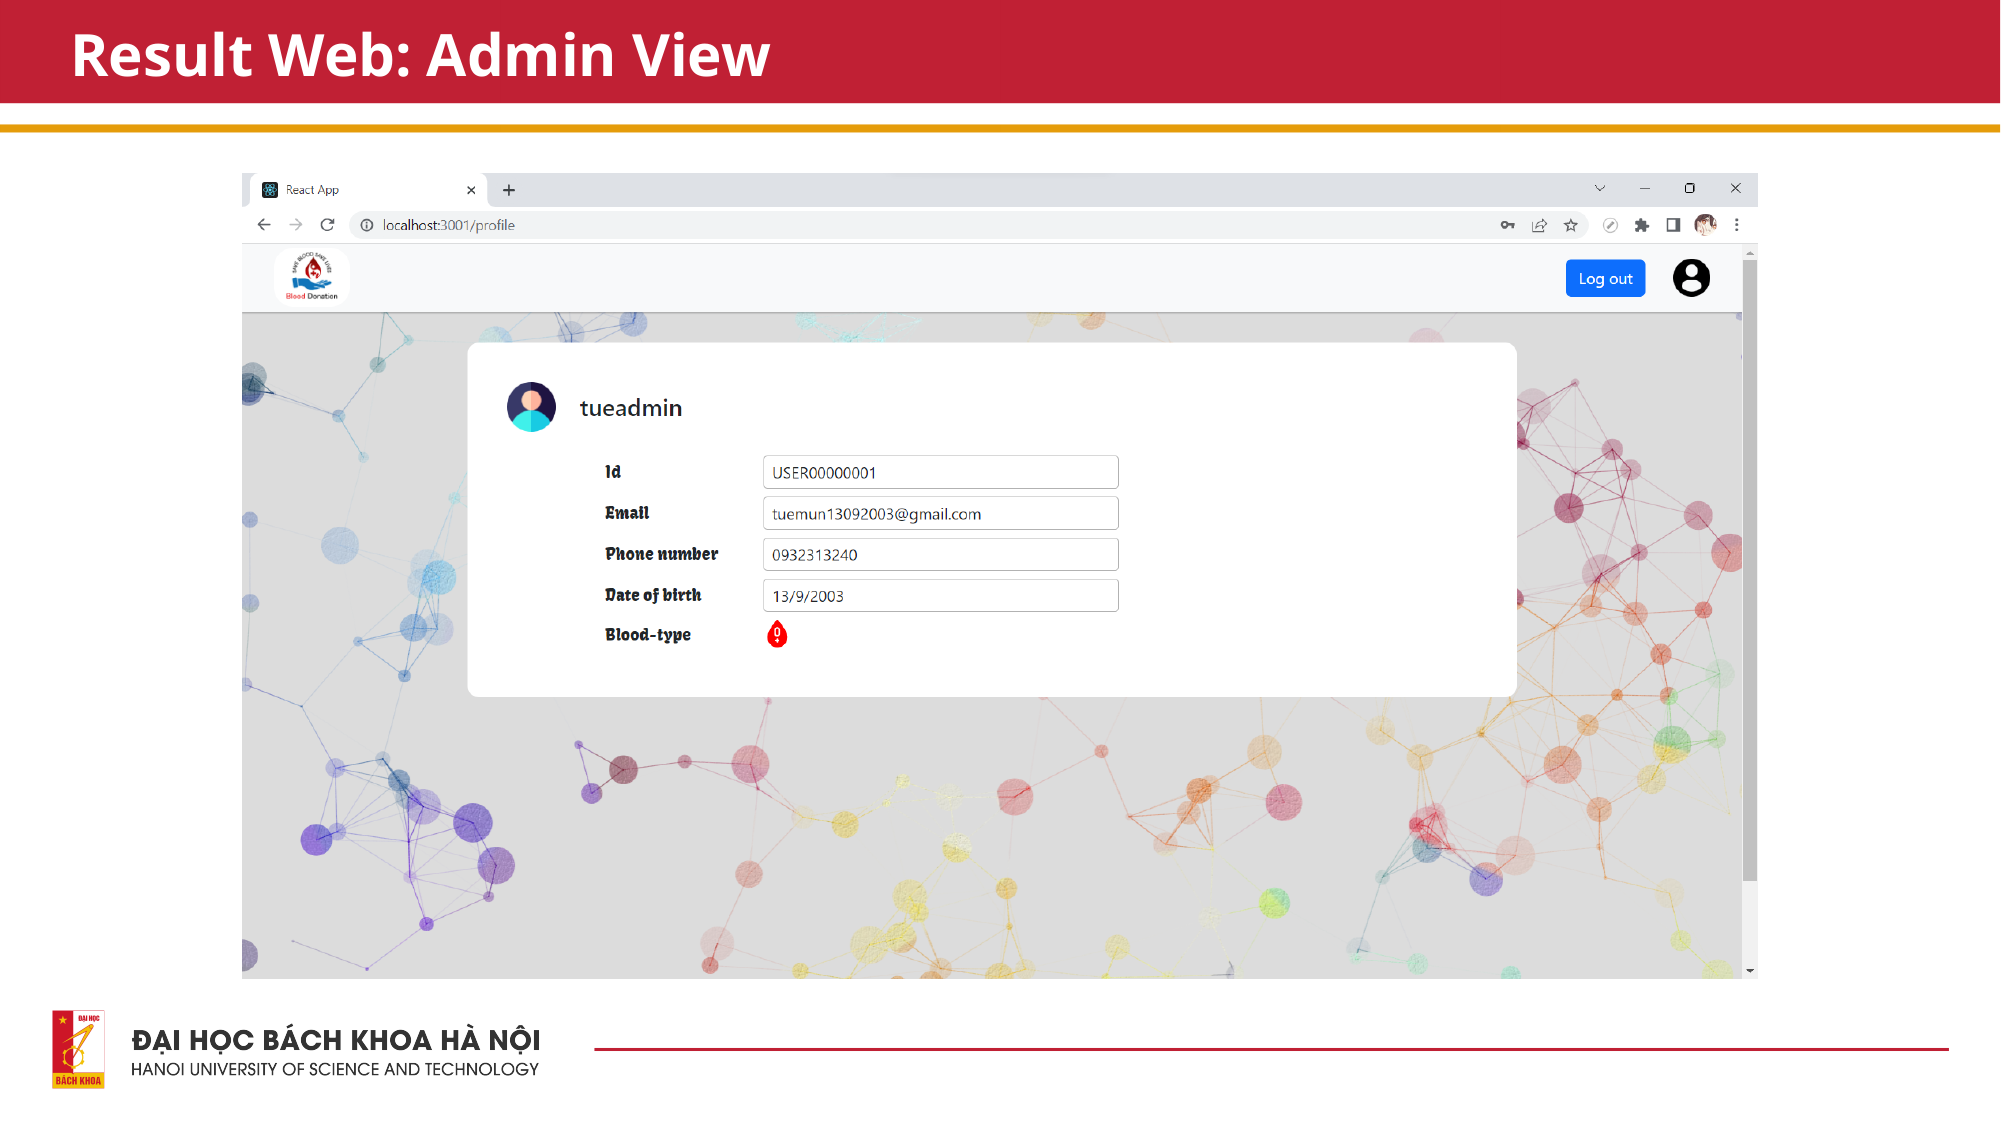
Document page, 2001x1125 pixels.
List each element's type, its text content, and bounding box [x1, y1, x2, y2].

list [242, 173, 1758, 979]
title Result Web: Admin View [55, 18, 1945, 90]
picture [0, 0, 2001, 1125]
